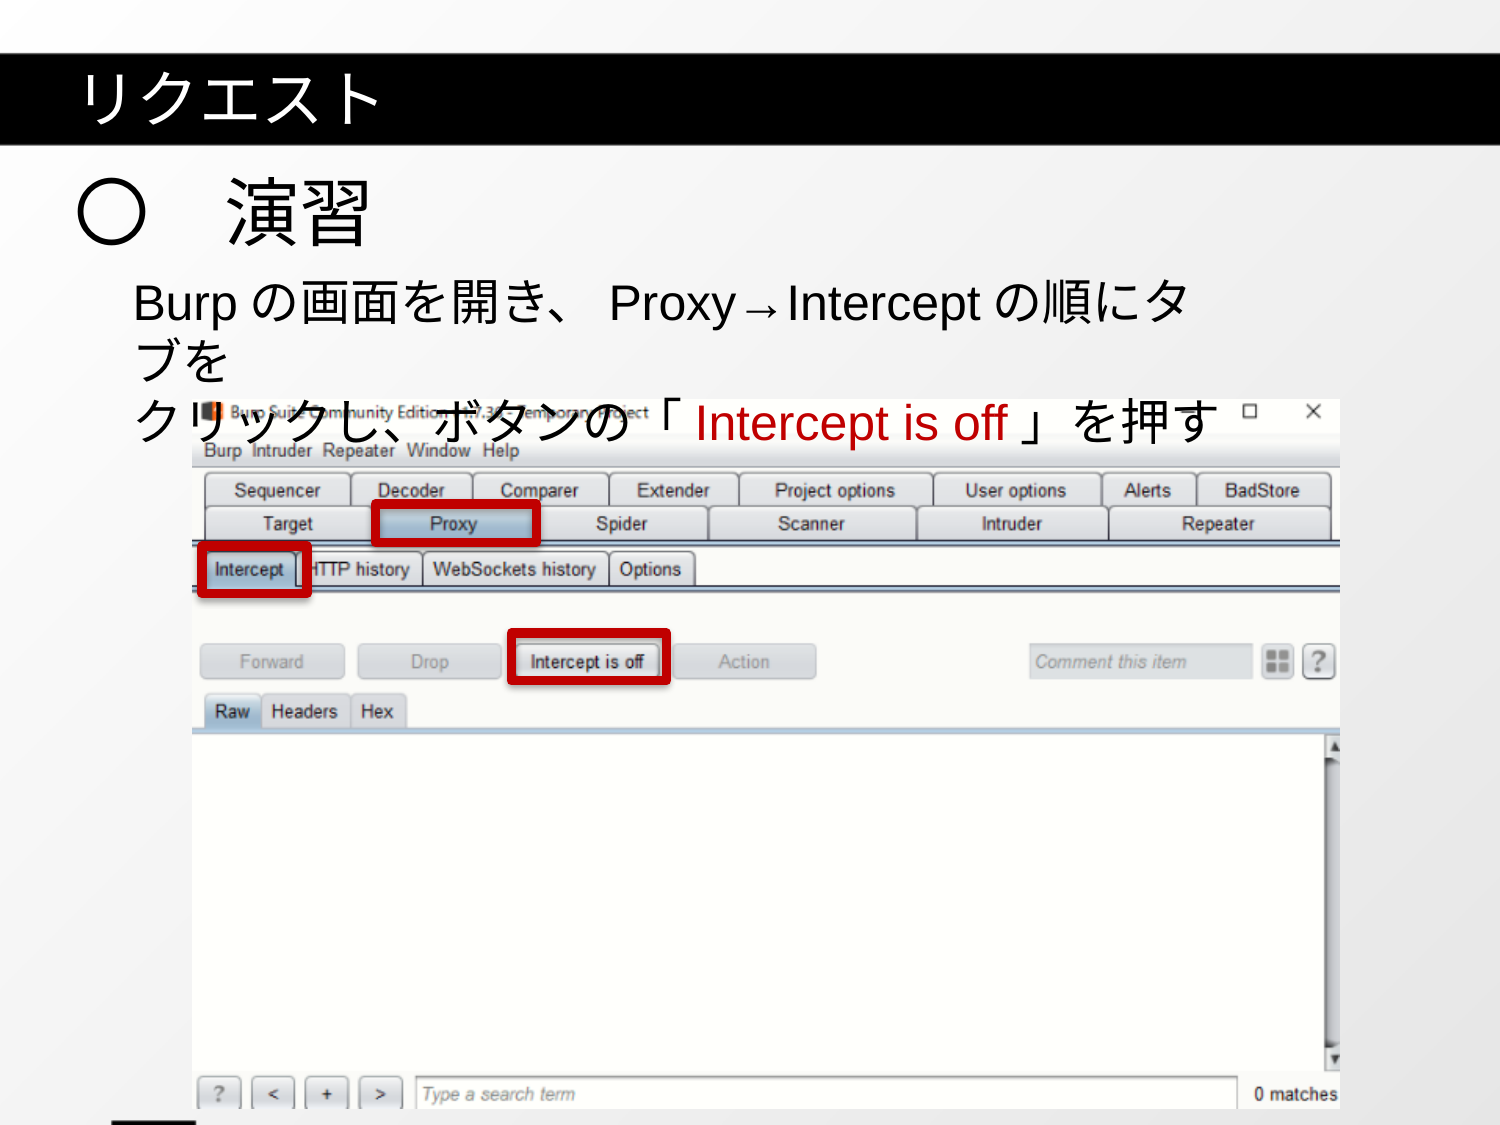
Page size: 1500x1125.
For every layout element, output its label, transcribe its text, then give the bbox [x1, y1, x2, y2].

text_box Burpの画面を開き、Proxy→Interceptの順にタブを クリックし、ボタンの「Intercept is off」を押す [117, 262, 1243, 458]
title リクエスト [59, 52, 1410, 158]
picture [0, 0, 1500, 1125]
list 〇 演習 [59, 157, 1340, 981]
